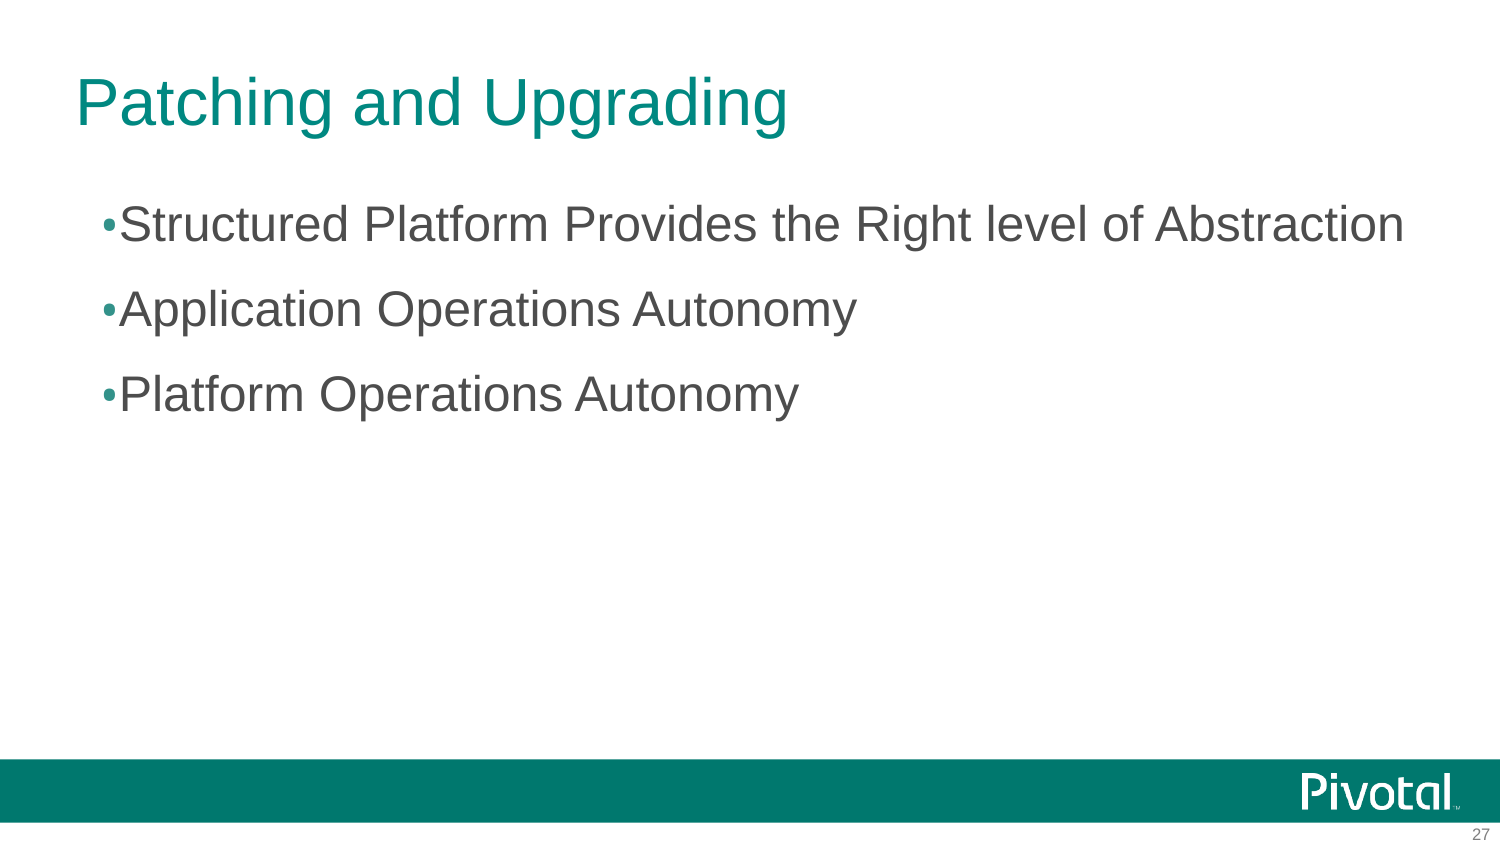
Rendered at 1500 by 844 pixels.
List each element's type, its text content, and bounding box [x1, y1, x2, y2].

picture [1302, 773, 1460, 810]
title Patching and Upgrading [60, 53, 1440, 129]
list Structured Platform Provides the Right level of Abstraction Application Operations Autonomy Platform Operations Autonomy [60, 176, 1440, 732]
